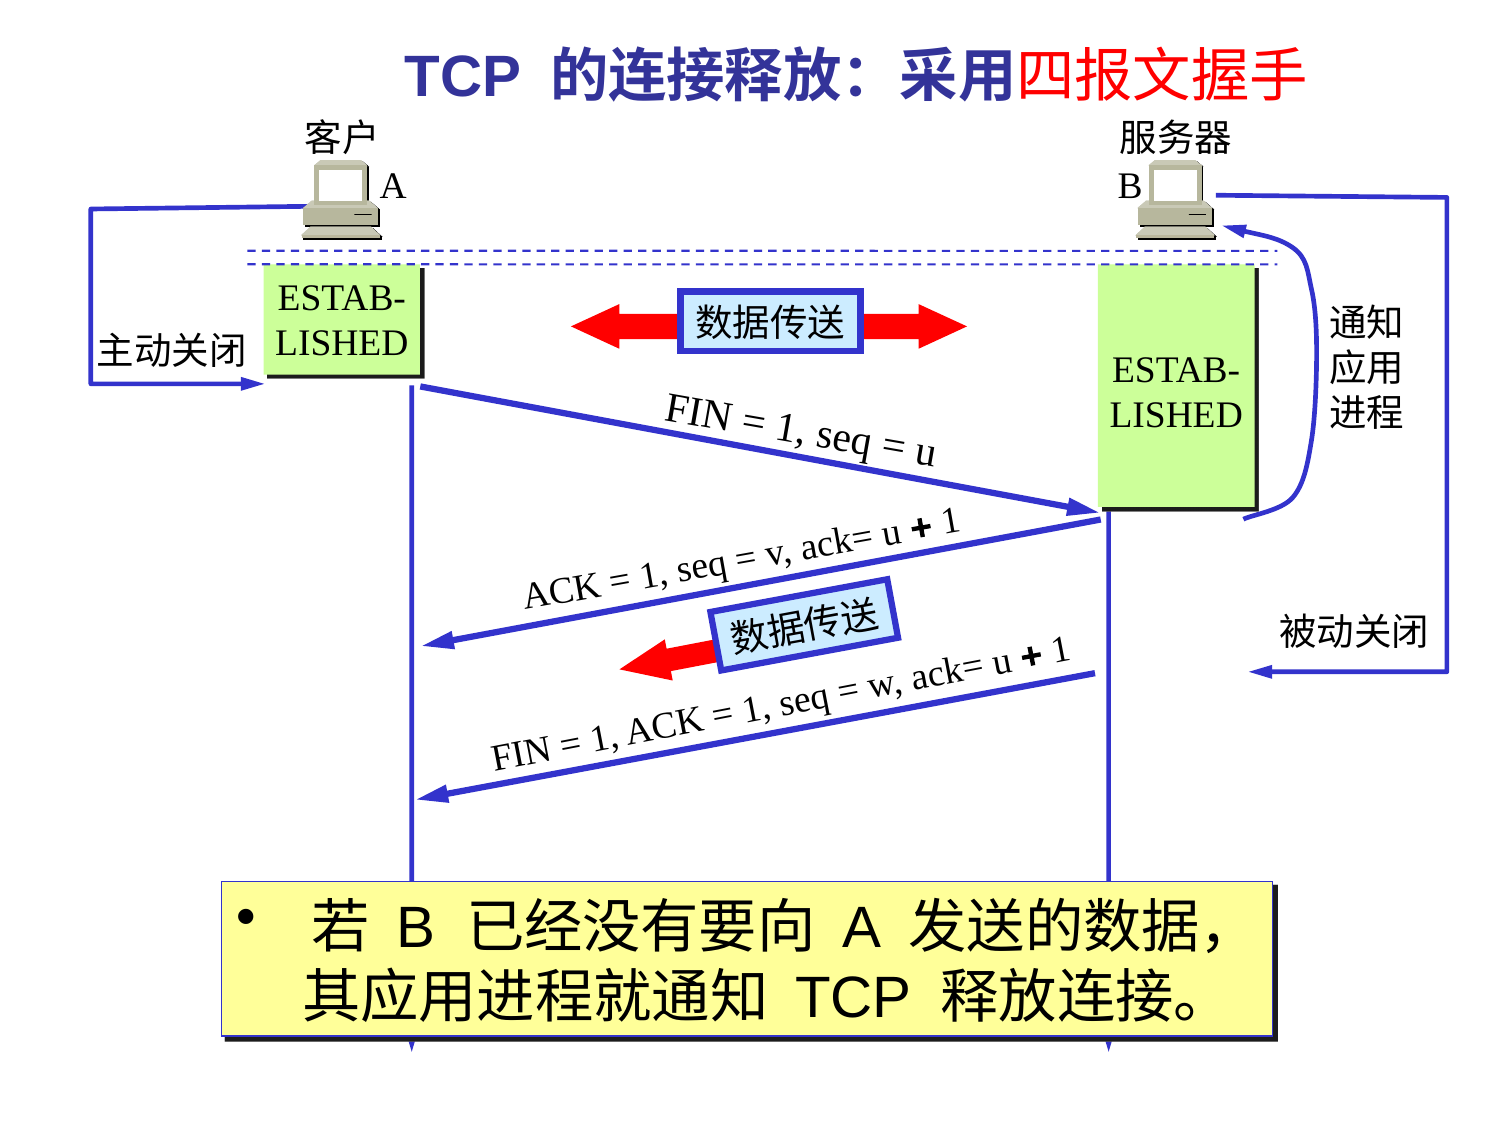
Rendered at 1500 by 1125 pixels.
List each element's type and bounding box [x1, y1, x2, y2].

picture [1134, 158, 1218, 241]
text_box [81, 194, 1448, 1052]
text_box [289, 30, 1376, 214]
picture [300, 158, 384, 241]
text_box [573, 291, 965, 352]
